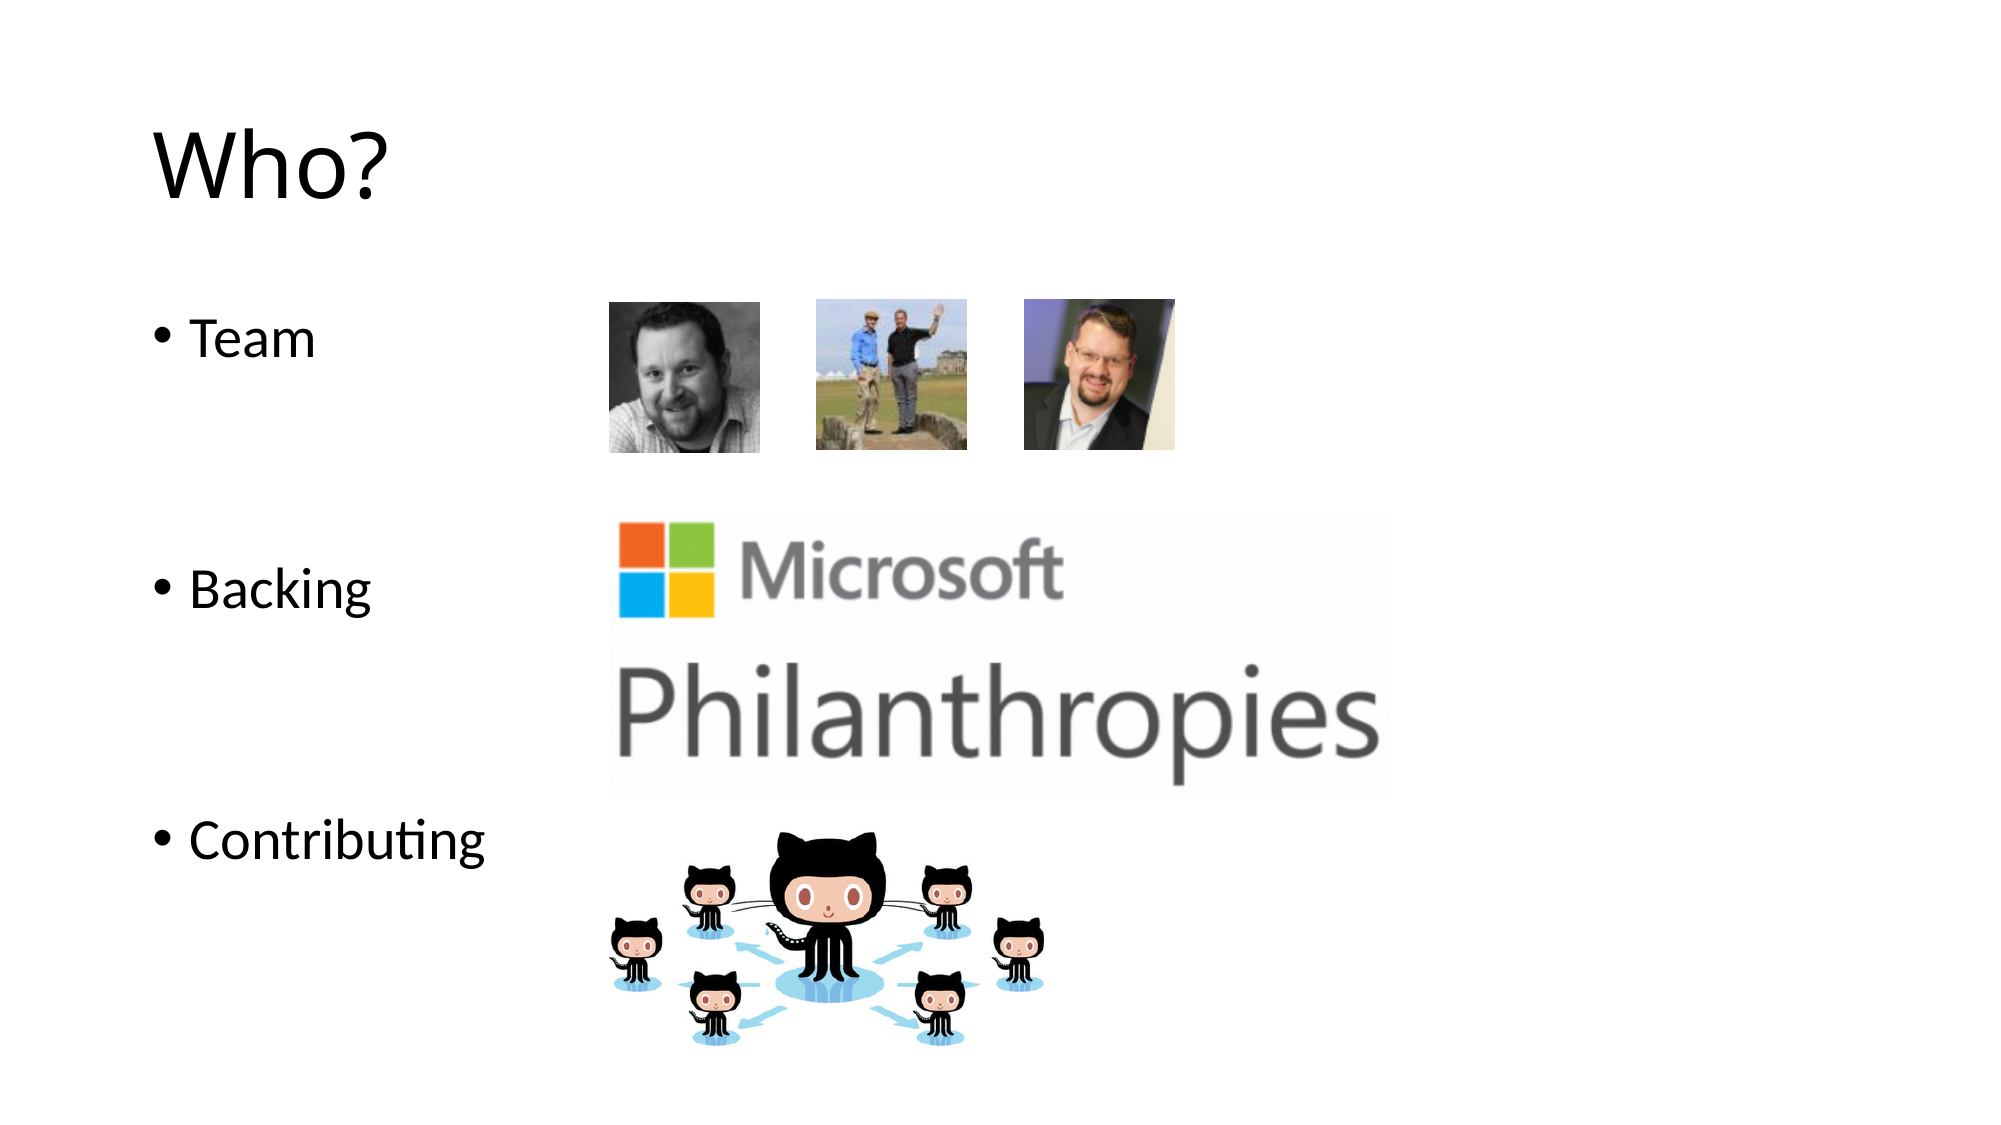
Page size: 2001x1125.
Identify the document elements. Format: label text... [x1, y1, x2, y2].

picture [609, 514, 1391, 798]
picture [1024, 299, 1175, 450]
list Team Backing Contributing [137, 299, 1863, 1014]
picture [609, 819, 1044, 1064]
picture [609, 302, 760, 453]
title Who? [137, 59, 1863, 278]
picture [816, 299, 967, 450]
